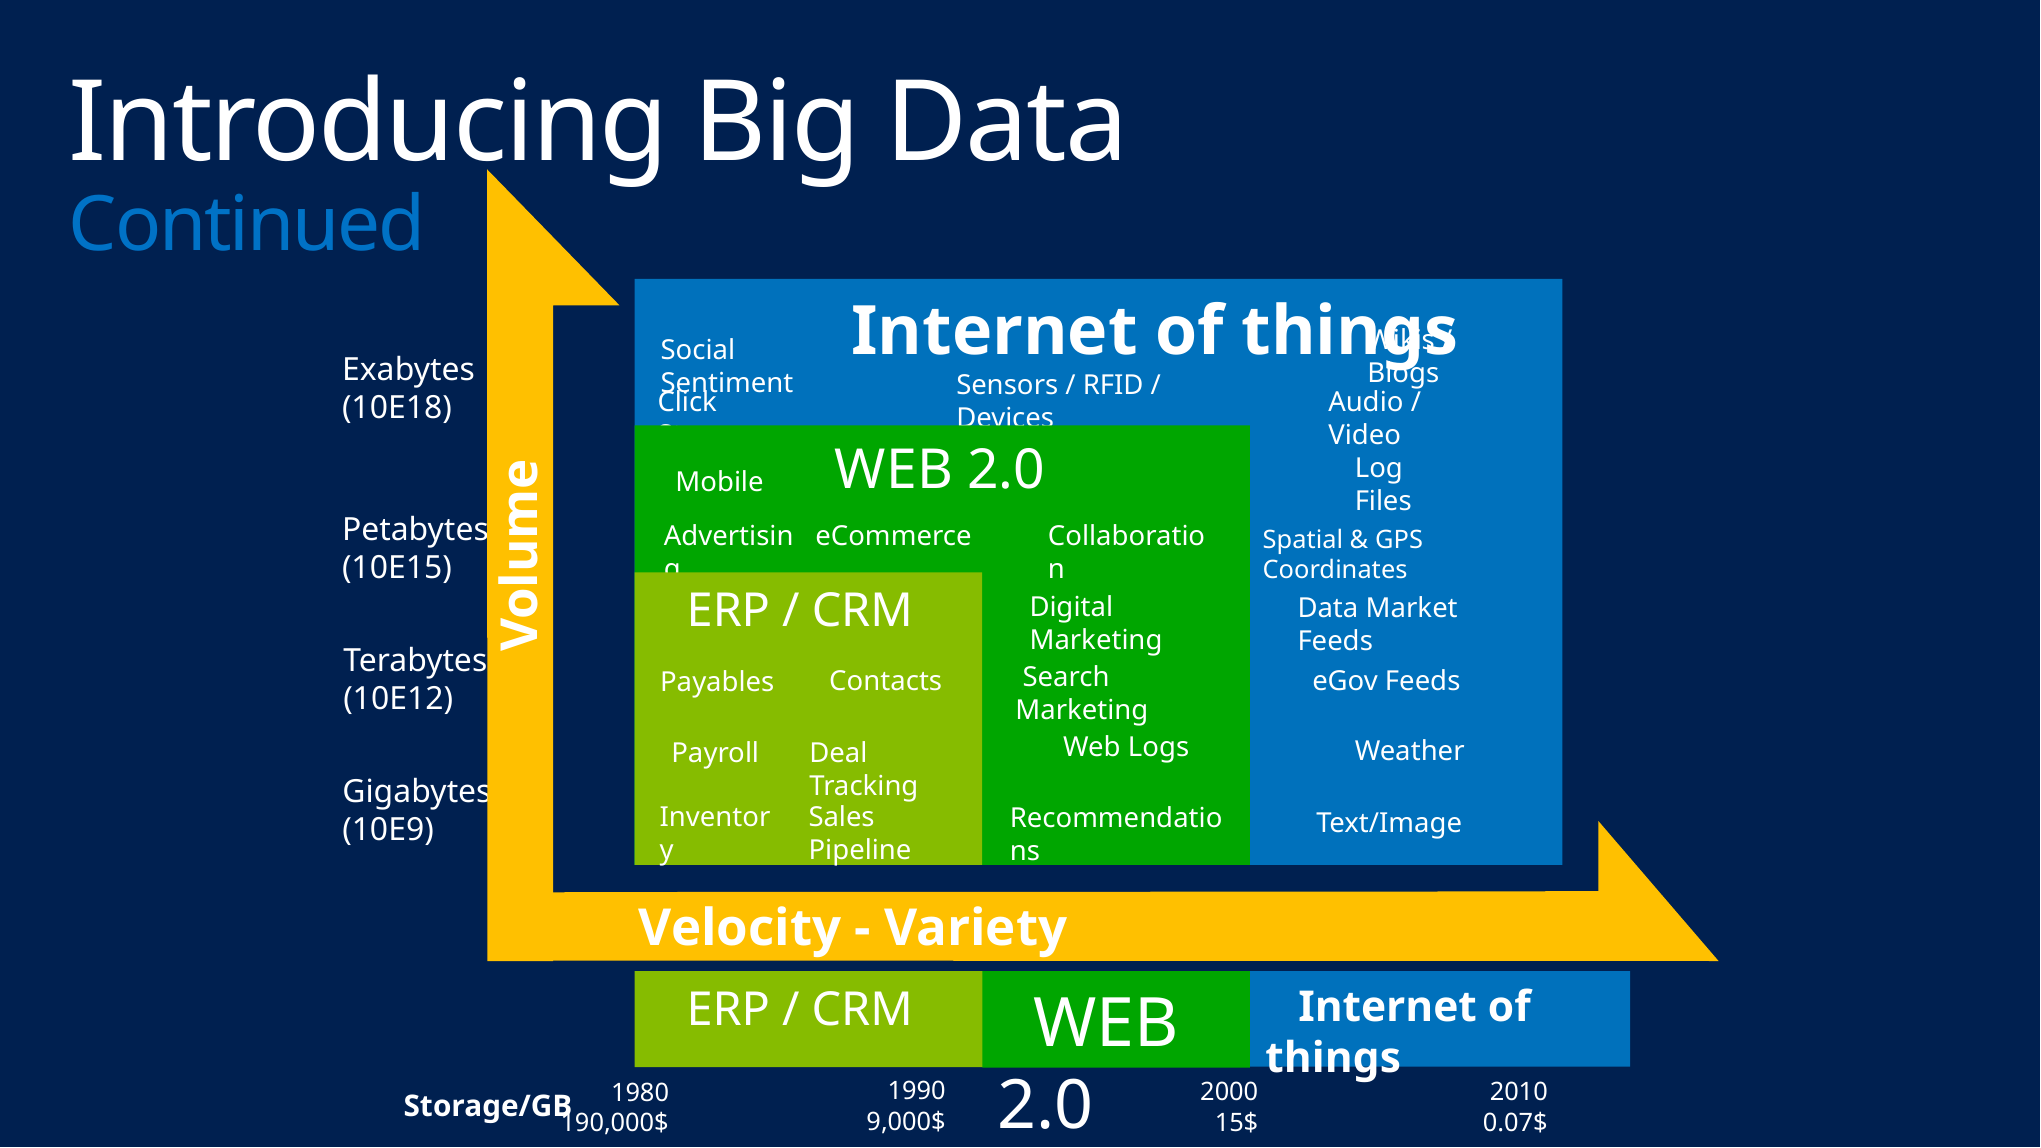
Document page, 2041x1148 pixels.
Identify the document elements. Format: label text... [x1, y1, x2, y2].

text_box WEB 2.0 [981, 970, 1251, 1068]
text_box 2010 0.07$ [1468, 1067, 1563, 1144]
title Introducing Big Data Continued [45, 48, 1996, 199]
text_box 1990 9,000$ [851, 1068, 961, 1143]
text_box Storage/GB [388, 1079, 588, 1130]
text_box 1980 190,000$ [545, 1068, 684, 1145]
text_box 2000 15$ [1185, 1067, 1273, 1144]
text_box Internet of things [1249, 970, 1631, 1067]
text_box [333, 168, 1852, 962]
text_box ERP / CRM [634, 970, 981, 1068]
